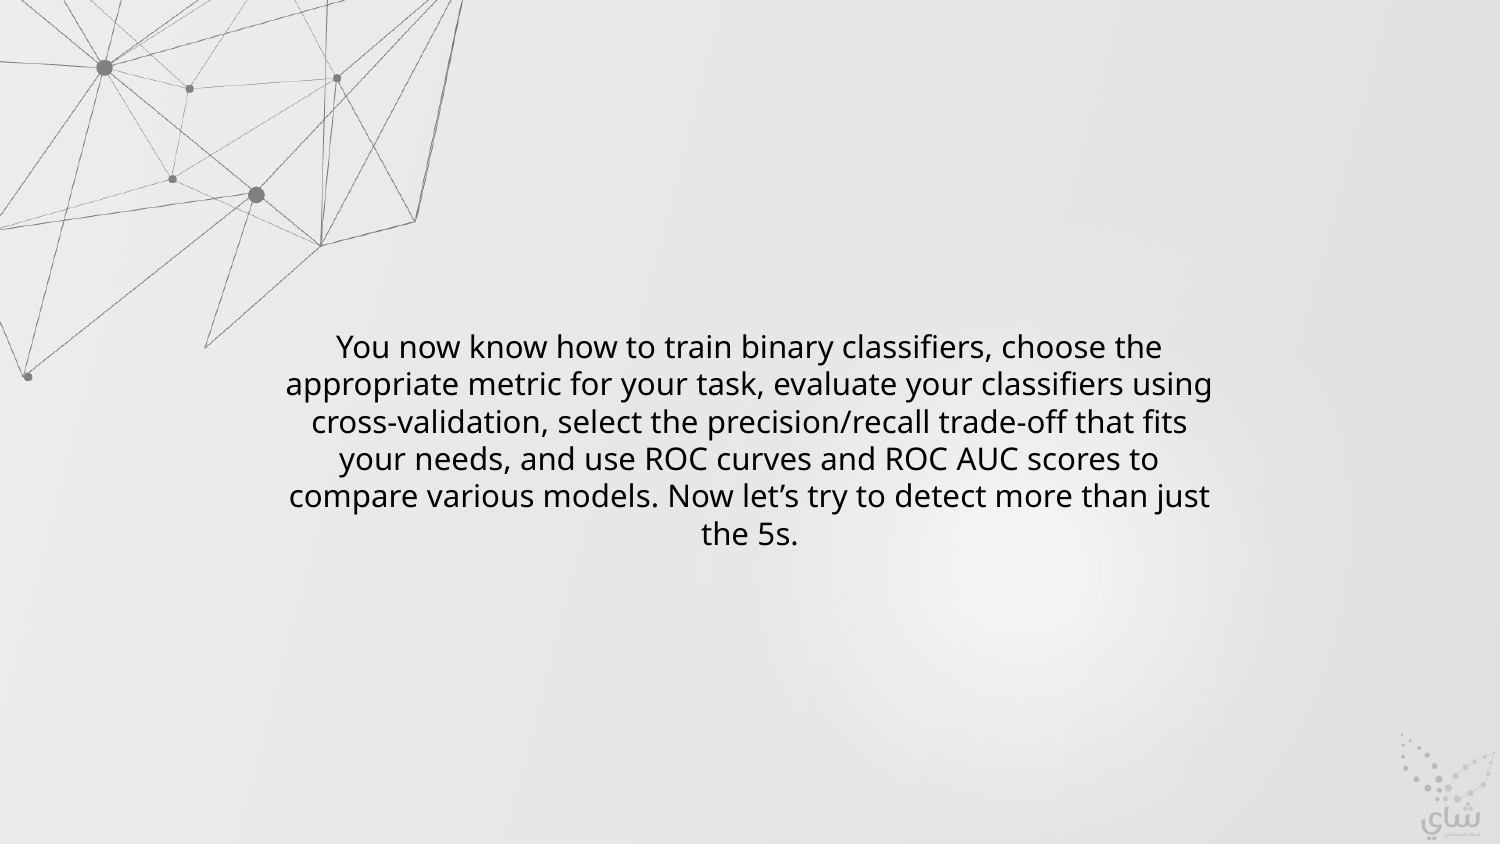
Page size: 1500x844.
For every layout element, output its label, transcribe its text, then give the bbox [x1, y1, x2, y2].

text_box You now know how to train binary classifiers, choose the appropriate metric for your task, evaluate your classifiers using cross-validation, select the precision/recall trade-off that fits your needs, and use ROC curves and ROC AUC scores to compare various models. Now let’s try to detect more than just the 5s. [263, 311, 1237, 567]
picture [0, 0, 1500, 844]
